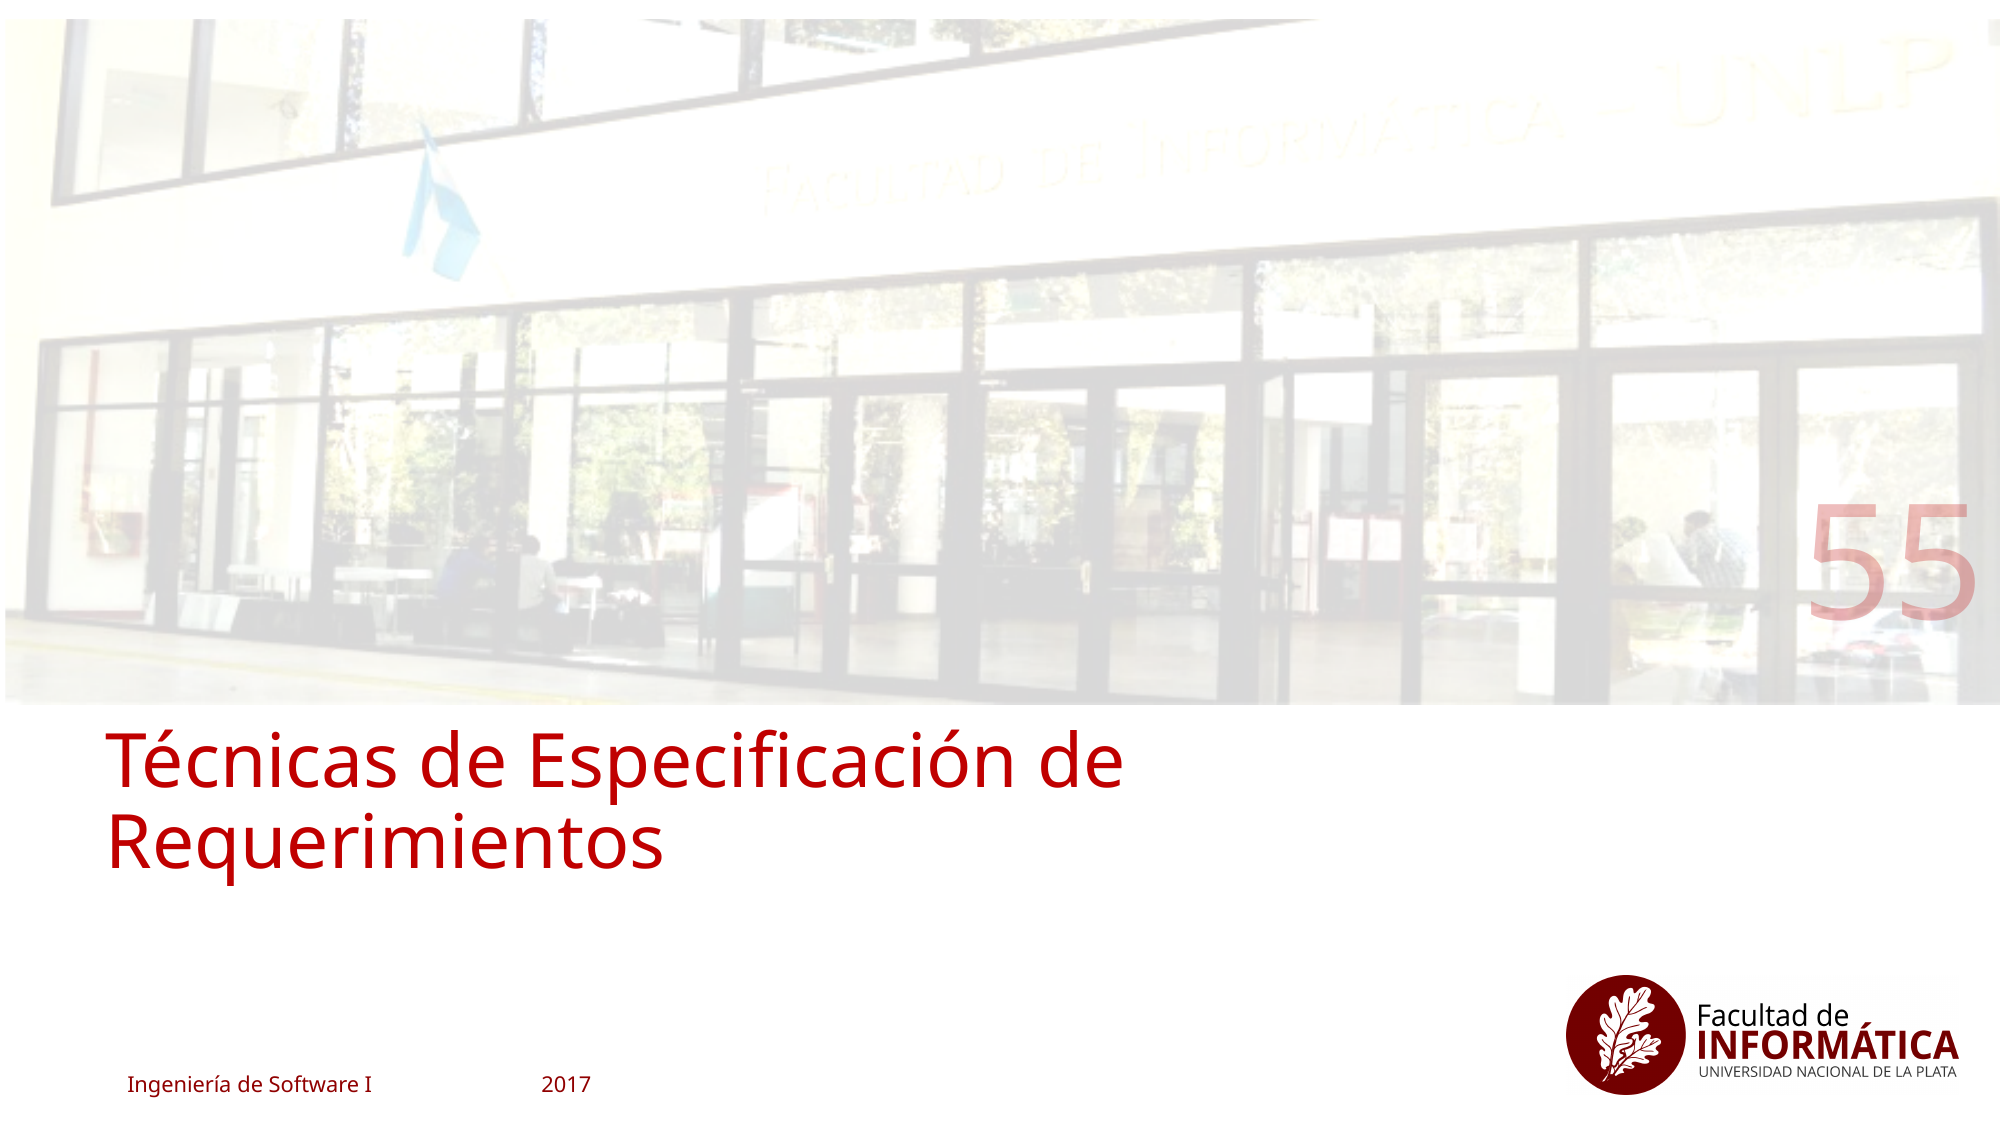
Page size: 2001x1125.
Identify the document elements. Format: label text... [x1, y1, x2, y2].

slide_number 55 [1520, 456, 2000, 686]
footer Ingeniería de Software I [112, 1063, 575, 1125]
picture [1566, 975, 1959, 1095]
slide_number 2017 [575, 1063, 1202, 1101]
list Técnicas de Especificación de Requerimientos [90, 715, 1605, 803]
